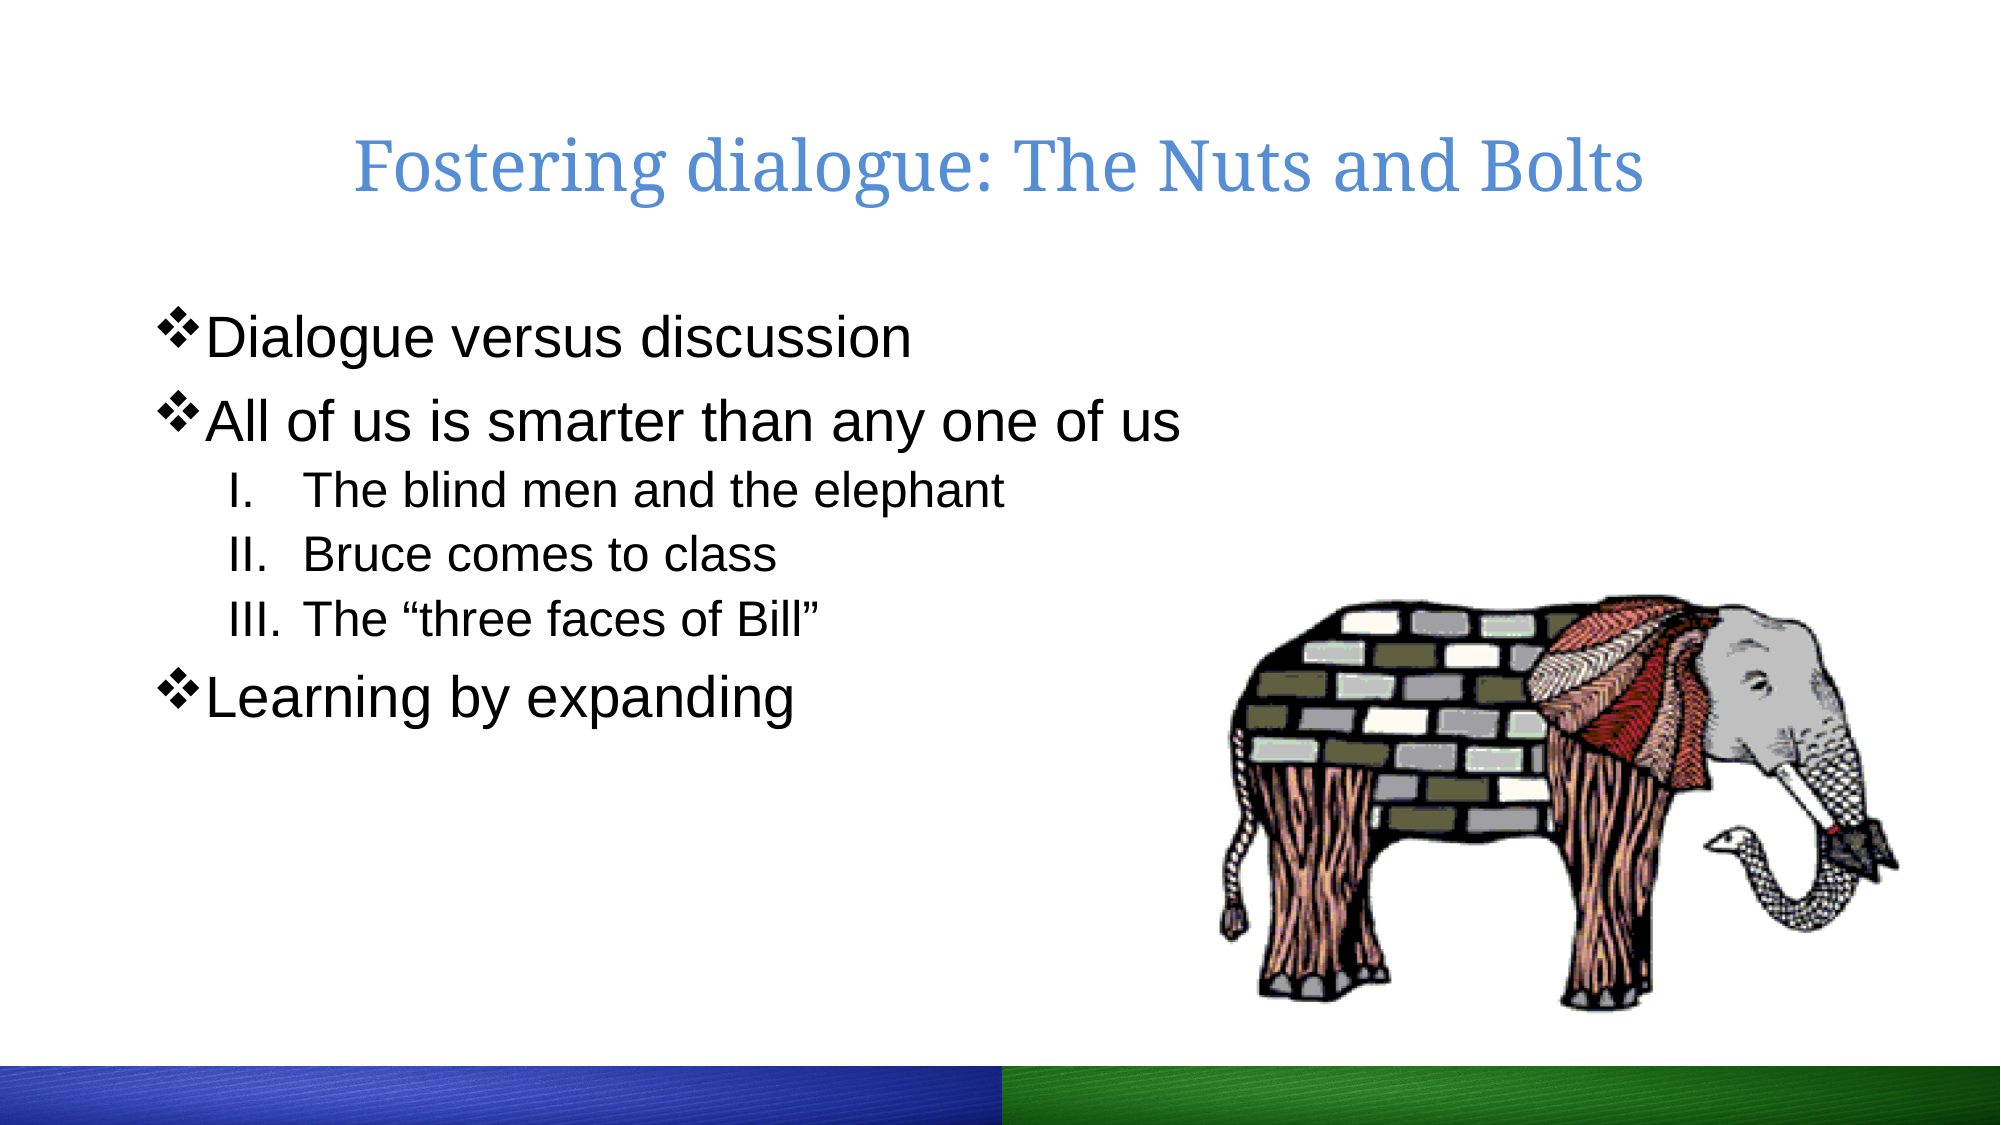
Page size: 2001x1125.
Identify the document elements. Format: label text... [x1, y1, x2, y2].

picture [0, 1066, 2000, 1125]
picture [1199, 574, 1900, 1025]
list Dialogue versus discussion All of us is smarter than any one of us The blind men and the elephant Bruce comes to class The “three faces of Bill” Learning by expanding [137, 299, 1863, 1014]
title Fostering dialogue: The Nuts and Bolts [137, 59, 1863, 278]
